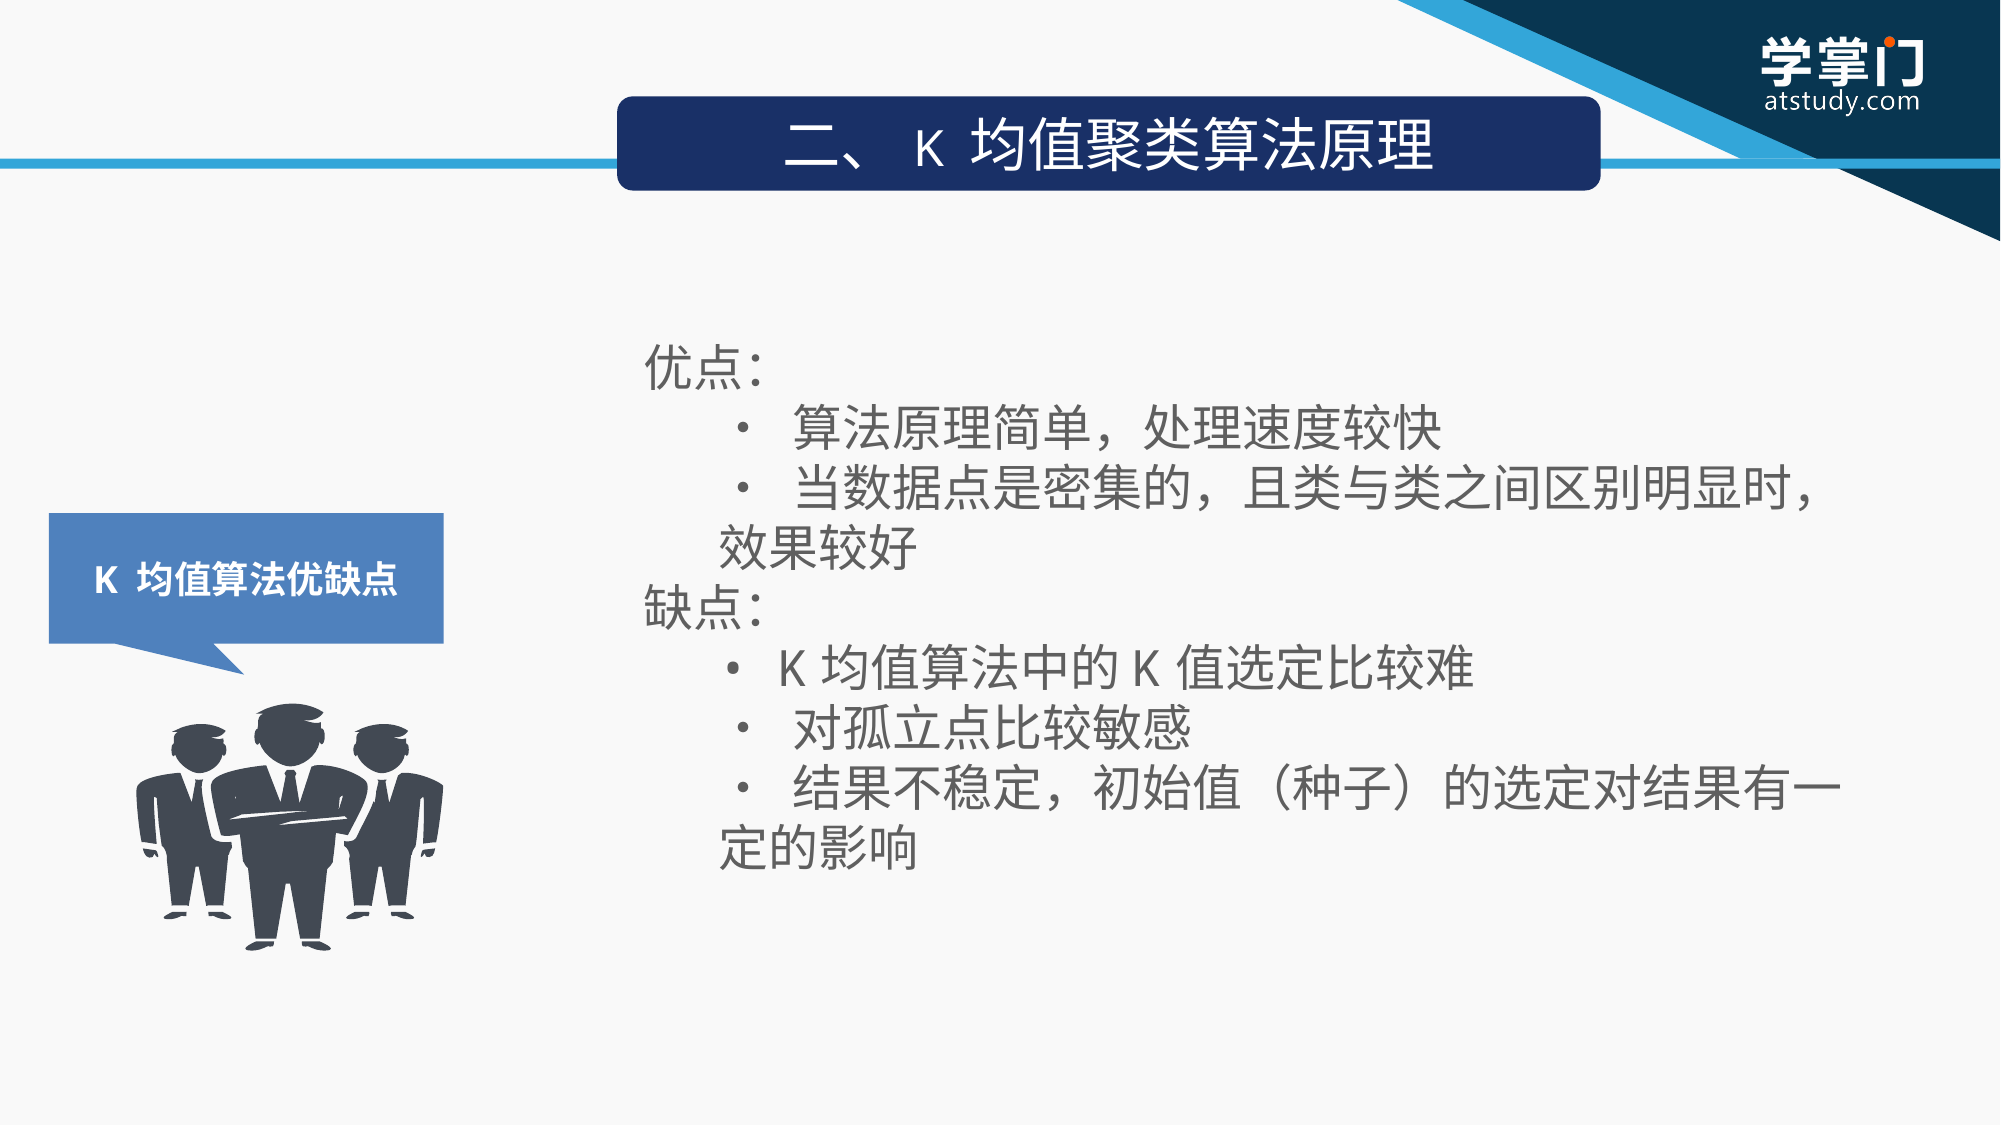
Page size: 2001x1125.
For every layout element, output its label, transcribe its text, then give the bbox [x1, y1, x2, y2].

text_box 二、K 均值聚类算法原理 [615, 94, 1603, 193]
text_box K 均值算法优缺点 [46, 511, 446, 677]
picture [1745, 17, 1938, 126]
text_box 优点： • 算法原理简单，处理速度较快 • 当数据点是密集的，且类与类之间区别明显时，效果较好 缺点： • K均值算法中的K值选定比较难 • 对孤立点比较敏感 • 结果不稳定，初始值（种子）的选定对结果有一定的影响 [629, 328, 1865, 884]
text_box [135, 695, 444, 952]
